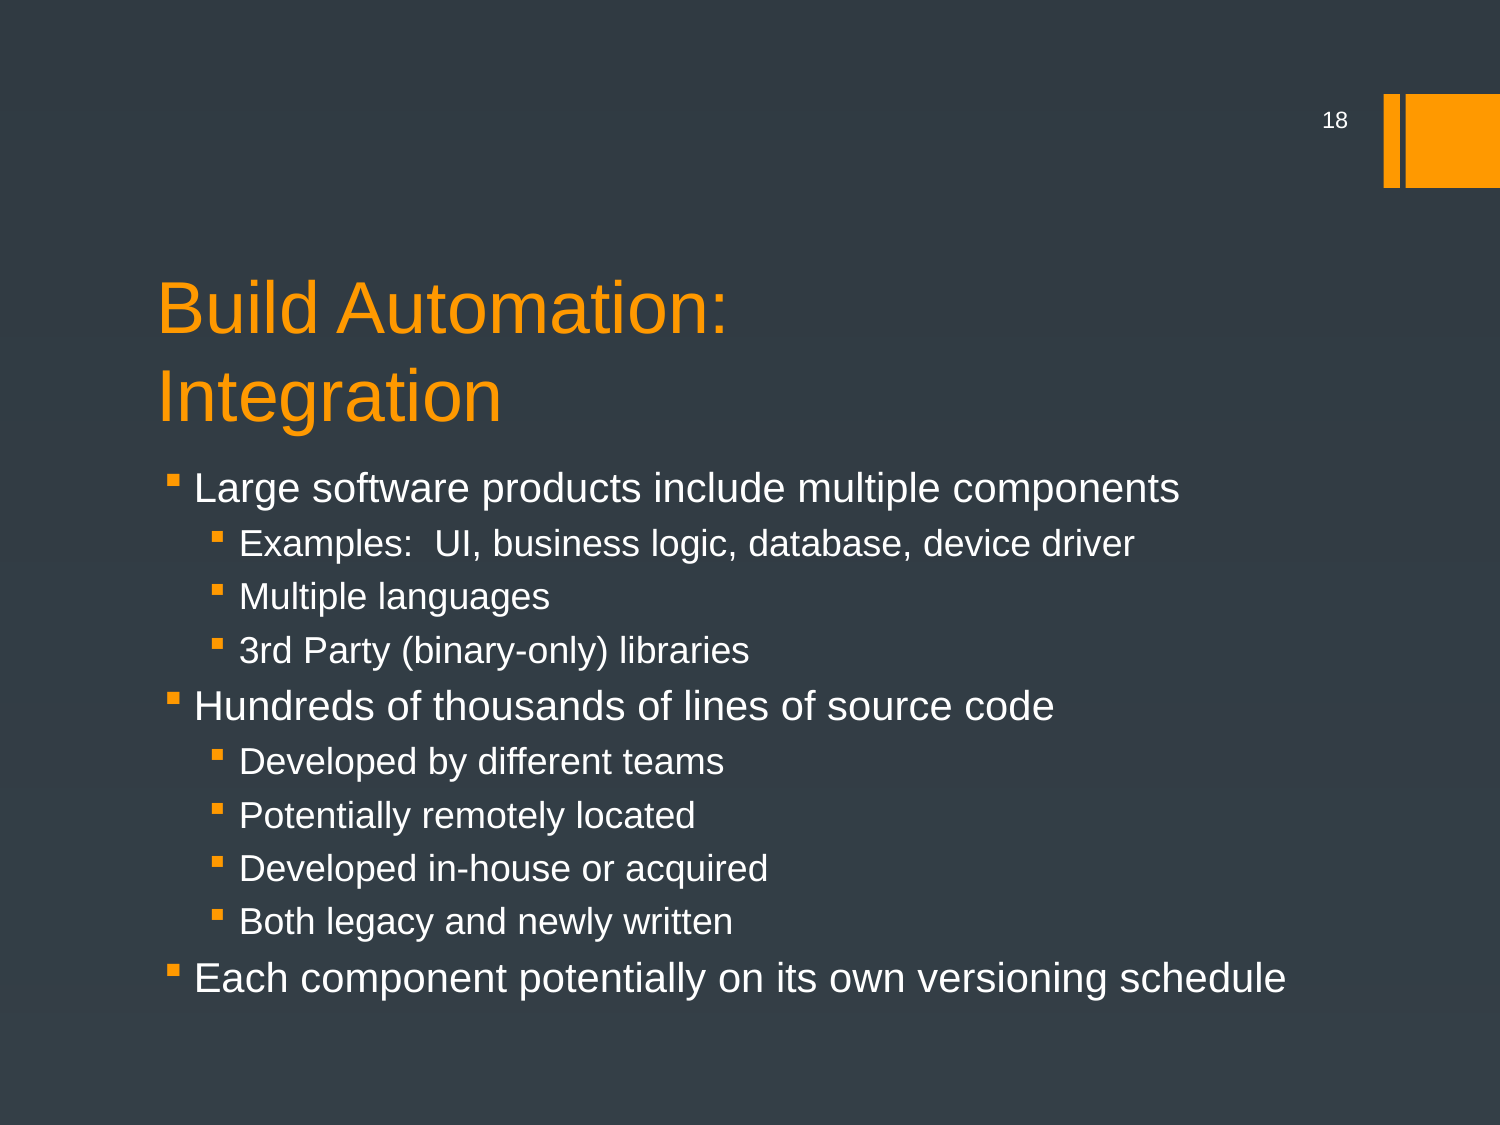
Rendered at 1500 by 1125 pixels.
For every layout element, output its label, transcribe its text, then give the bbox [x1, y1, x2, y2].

list Large software products include multiple components Examples: UI, business logic, database, device driver Multiple languages 3rd Party (binary-only) libraries Hundreds of thousands of lines of source code Developed by different teams Potentially remotely located Developed in-house or acquired Both legacy and newly written Each component potentially on its own versioning schedule [149, 453, 1351, 1036]
slide_number 18 [1311, 97, 1355, 140]
title Build Automation: Integration [149, 252, 1351, 444]
